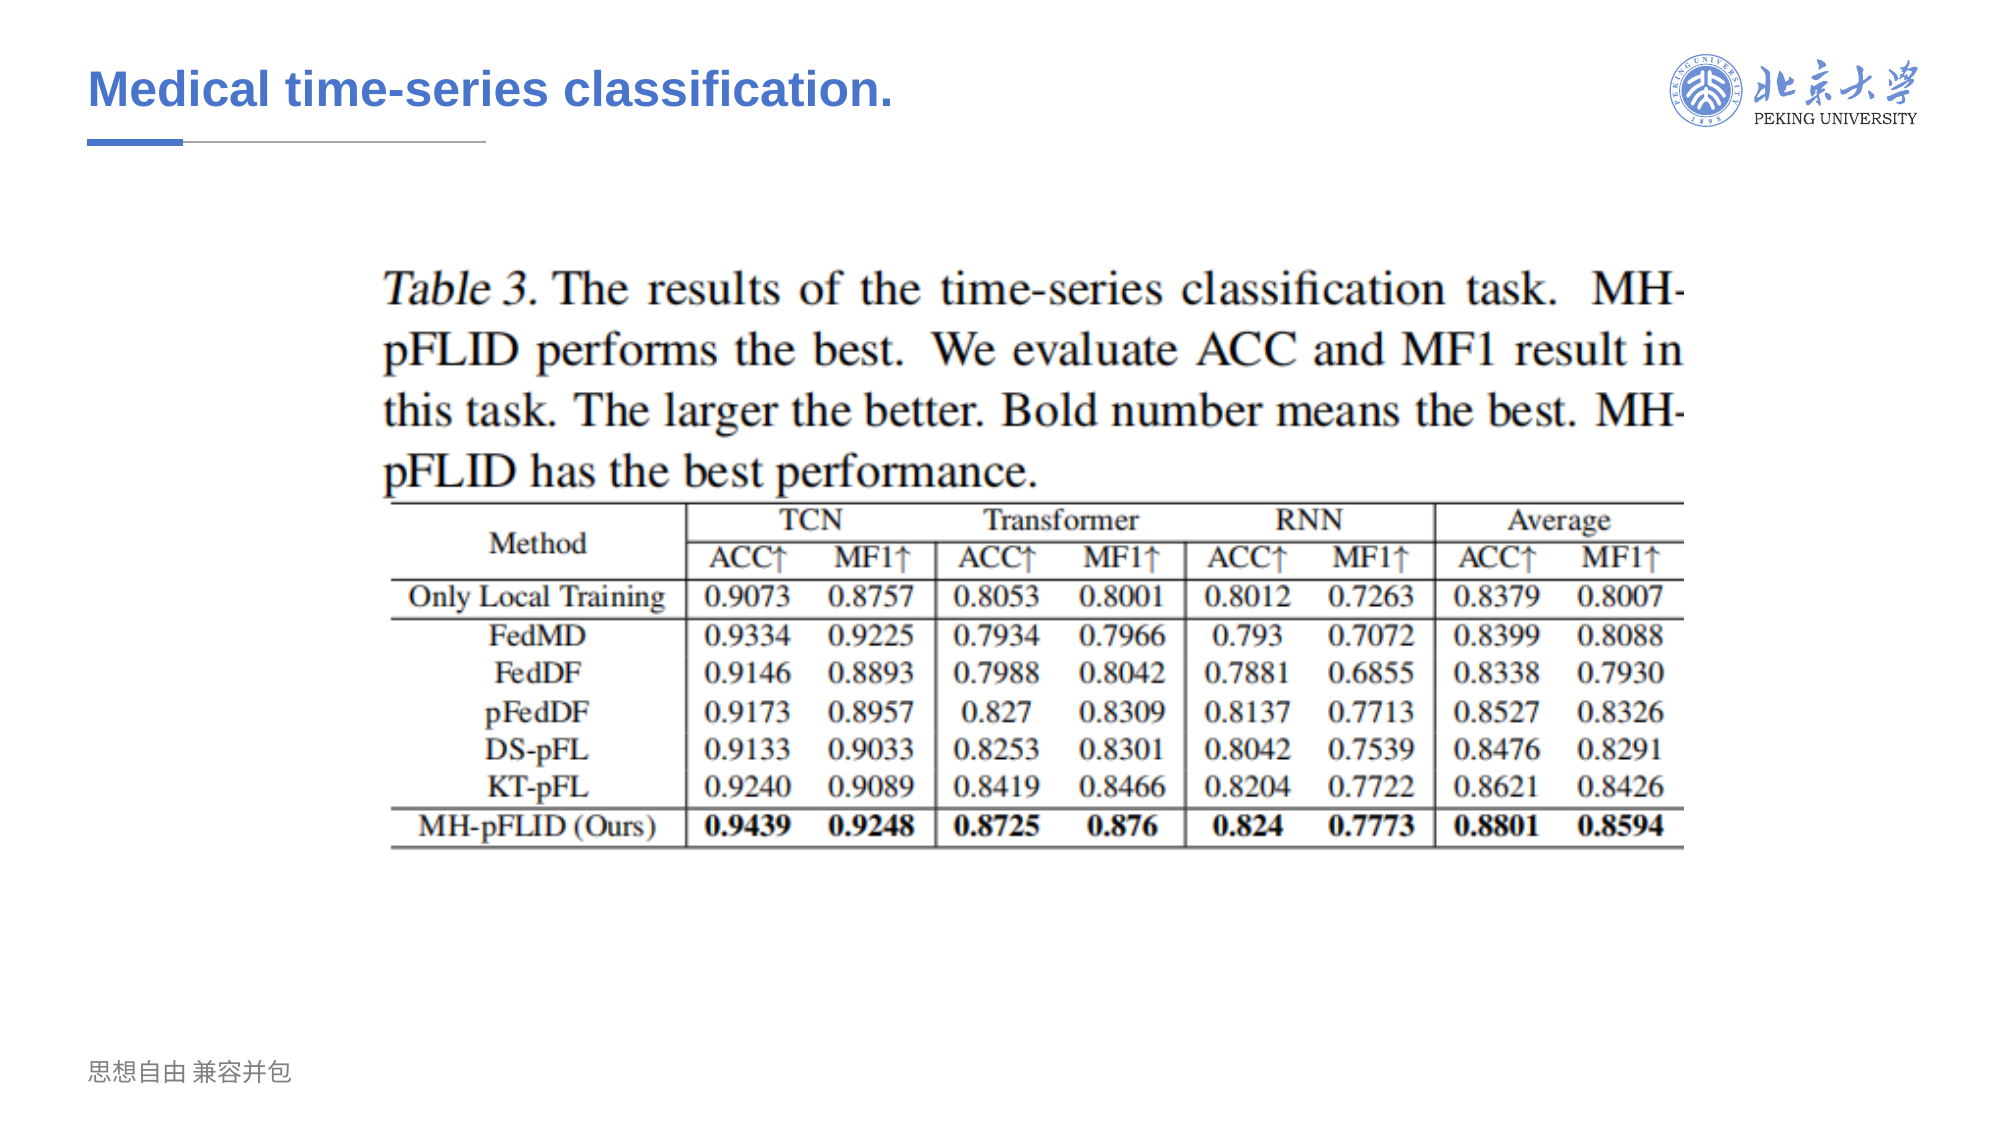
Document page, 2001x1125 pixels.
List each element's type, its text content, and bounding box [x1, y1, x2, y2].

picture [358, 241, 1685, 859]
title Medical time-series classification. [72, 39, 1559, 142]
